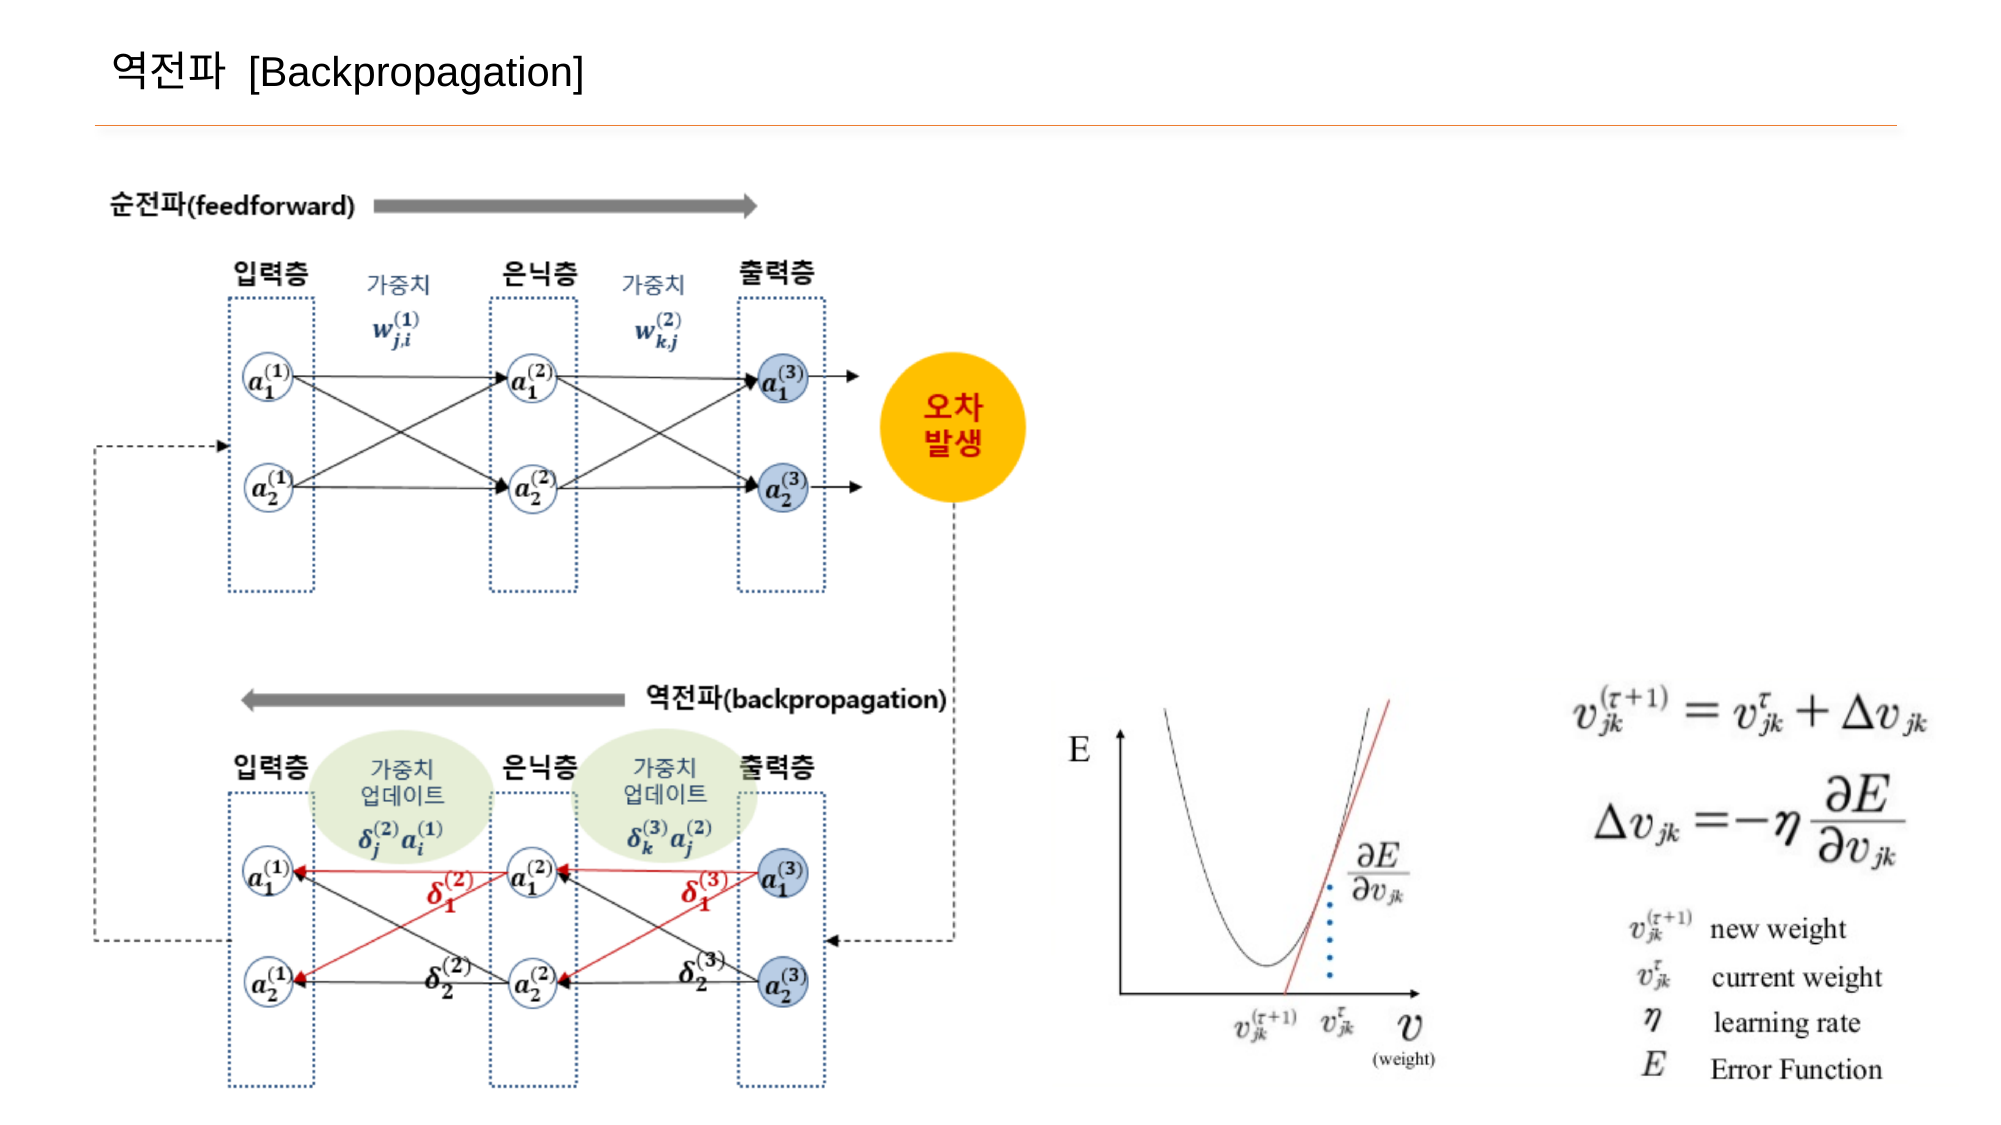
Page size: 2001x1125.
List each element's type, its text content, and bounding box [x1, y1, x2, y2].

text_box 역전파 [Backpropagation] [96, 36, 600, 102]
picture [80, 186, 1030, 1099]
picture [1051, 677, 1959, 1087]
